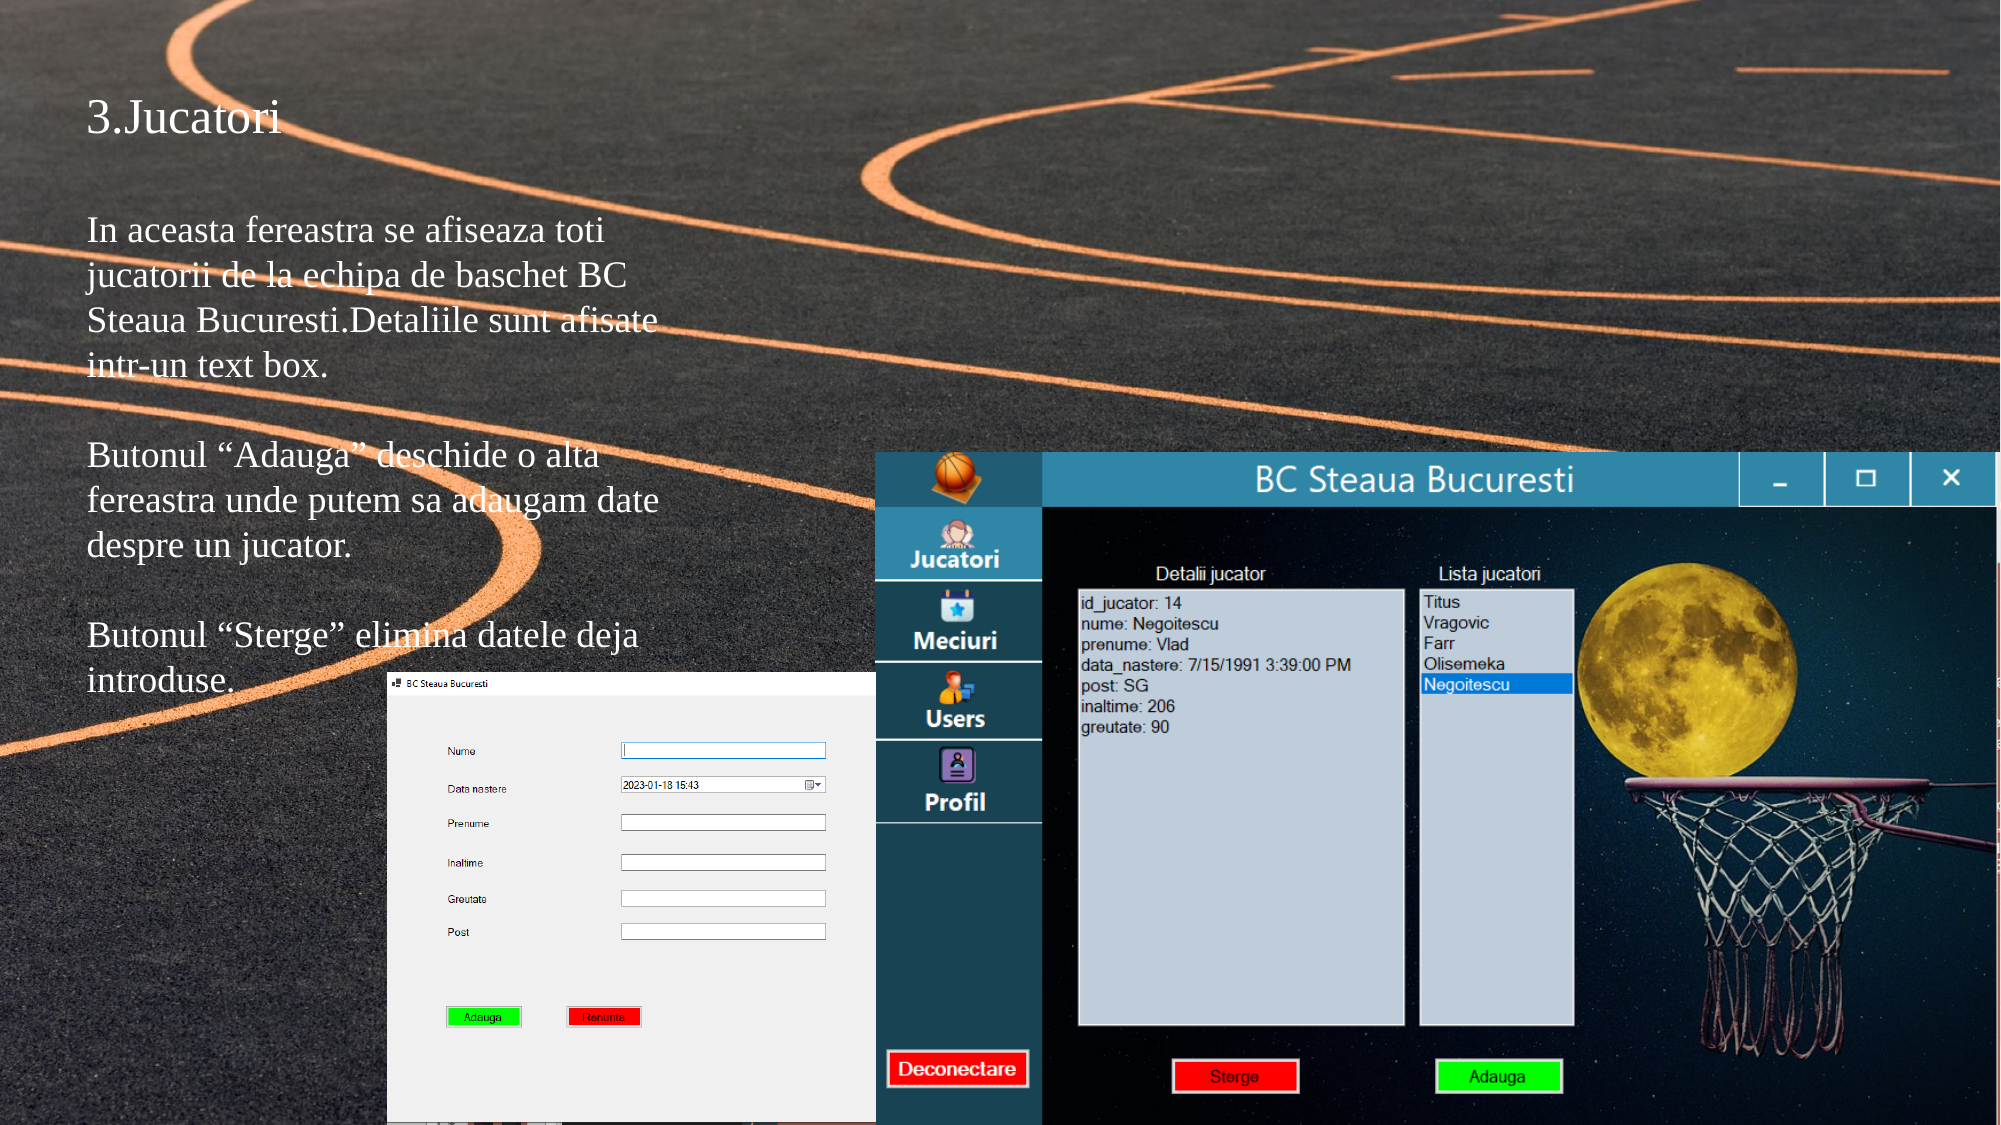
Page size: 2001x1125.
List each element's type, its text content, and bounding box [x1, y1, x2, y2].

text_box In aceasta fereastra se afiseaza toti jucatorii de la echipa de baschet BC Steaua Bucuresti.Detaliile sunt afisate intr-un text box. Butonul “Adauga” deschide o alta fereastra unde putem sa adaugam date despre un jucator. Butonul “Sterge” elimina datele deja introduse. [71, 197, 724, 708]
text_box 3.Jucatori [71, 76, 683, 152]
picture [0, 0, 2001, 1125]
